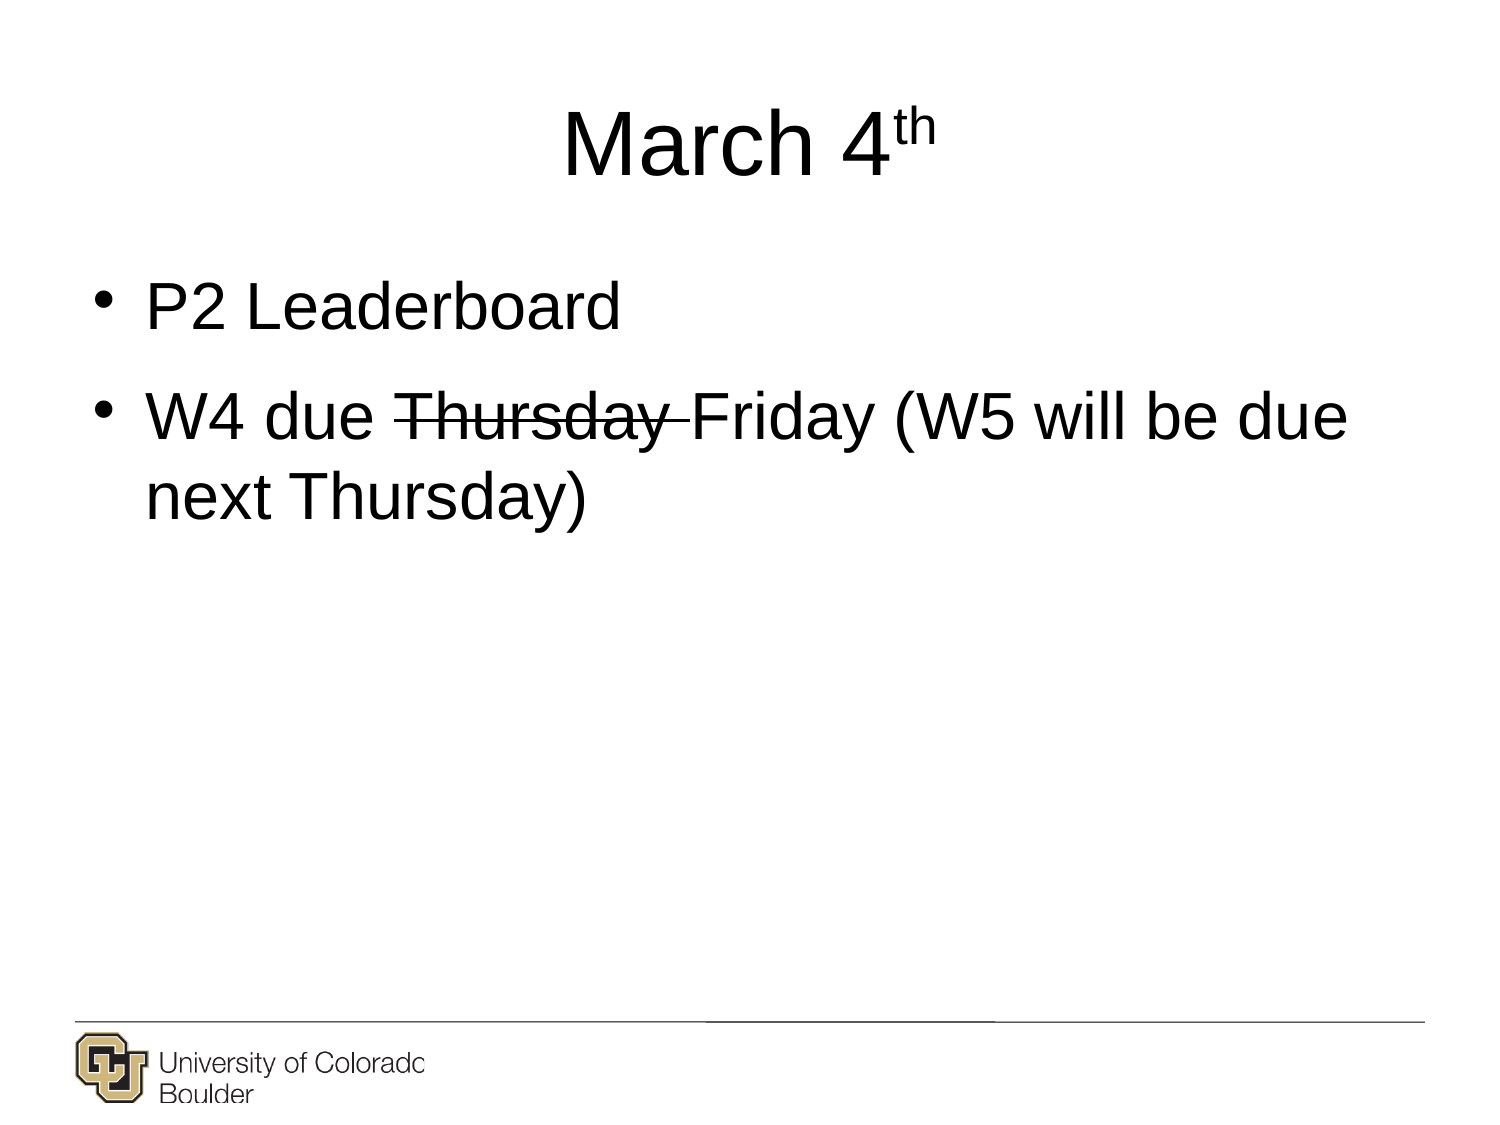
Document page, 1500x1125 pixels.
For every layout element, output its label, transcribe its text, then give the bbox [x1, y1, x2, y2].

list P2 Leaderboard W4 due Thursday Friday (W5 will be due next Thursday) [75, 263, 1425, 916]
title March 4th [75, 44, 1425, 233]
